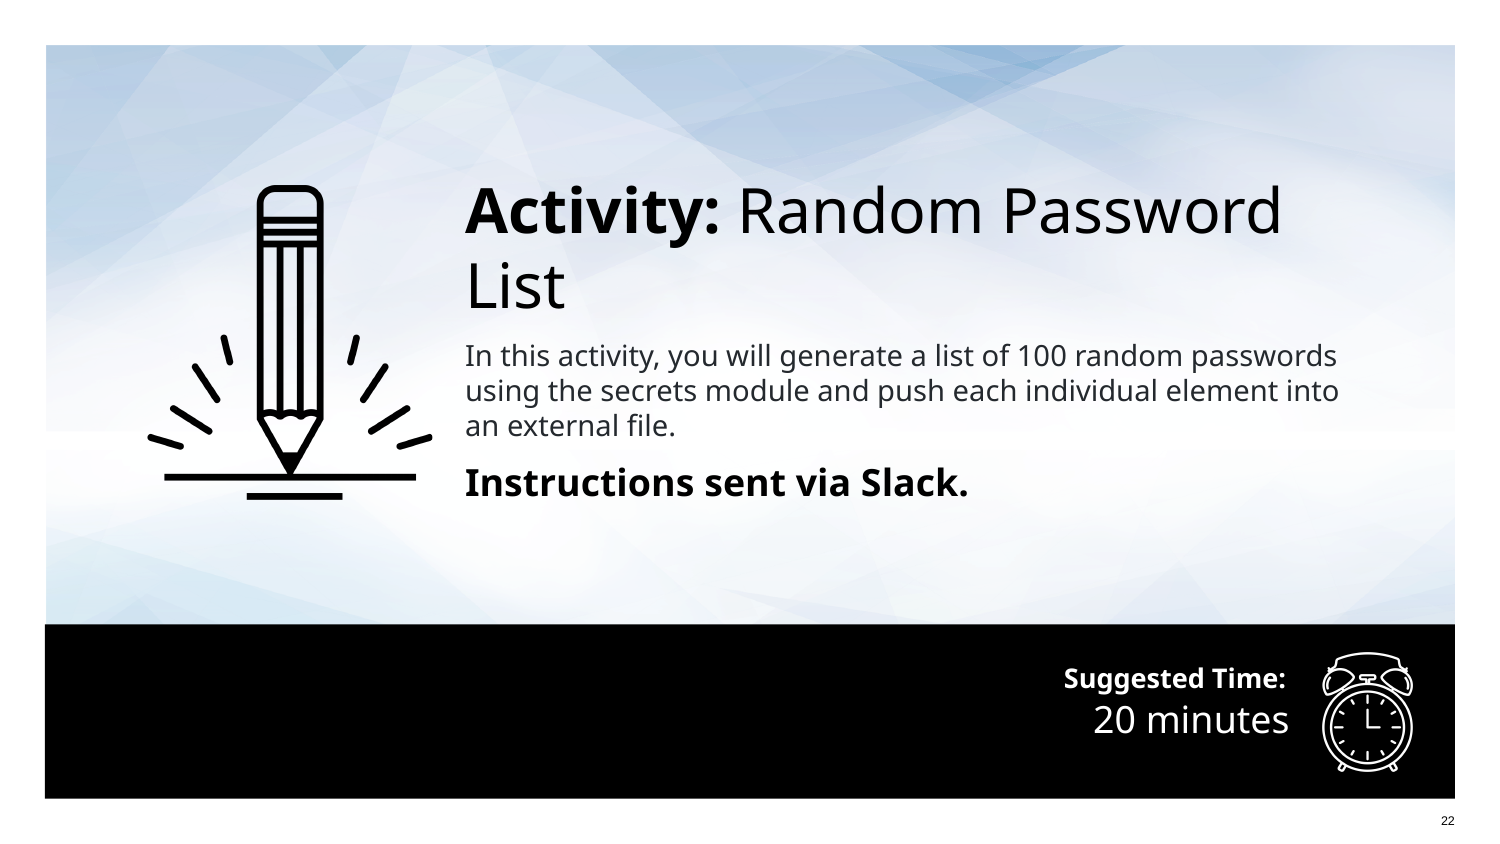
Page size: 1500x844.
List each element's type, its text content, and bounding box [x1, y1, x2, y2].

slide_number ‹#› [1412, 813, 1455, 831]
picture [45, 46, 1455, 171]
title 20 minutes [0, 694, 1455, 799]
title Activity: Random Password List In this activity, you will generate a list of 100 random passwords using the secrets module and push each individual element into an external file. Instructions sent via Slack. [44, 171, 1455, 625]
picture [1322, 652, 1413, 694]
